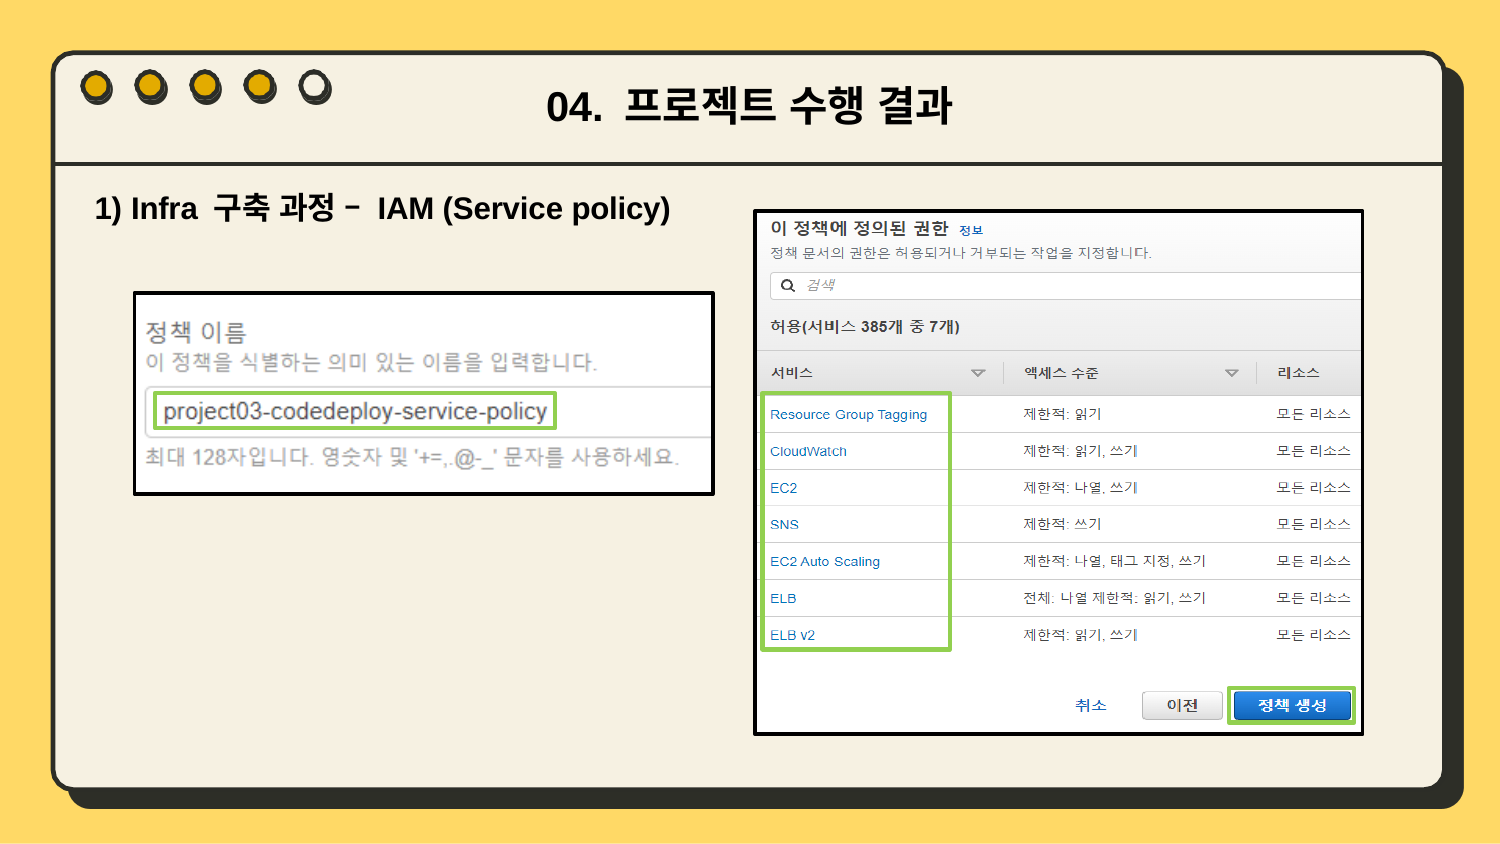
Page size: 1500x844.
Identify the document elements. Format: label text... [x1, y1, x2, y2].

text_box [79, 69, 113, 105]
picture [134, 292, 713, 495]
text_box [298, 69, 332, 105]
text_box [243, 69, 277, 104]
text_box 04. 프로젝트 수행 결과 [344, 71, 1156, 137]
text_box 1) Infra 구축 과정 – IAM (Service policy) [79, 181, 838, 234]
picture [757, 210, 1364, 735]
picture [67, 66, 1464, 809]
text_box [134, 69, 168, 105]
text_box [188, 69, 223, 105]
